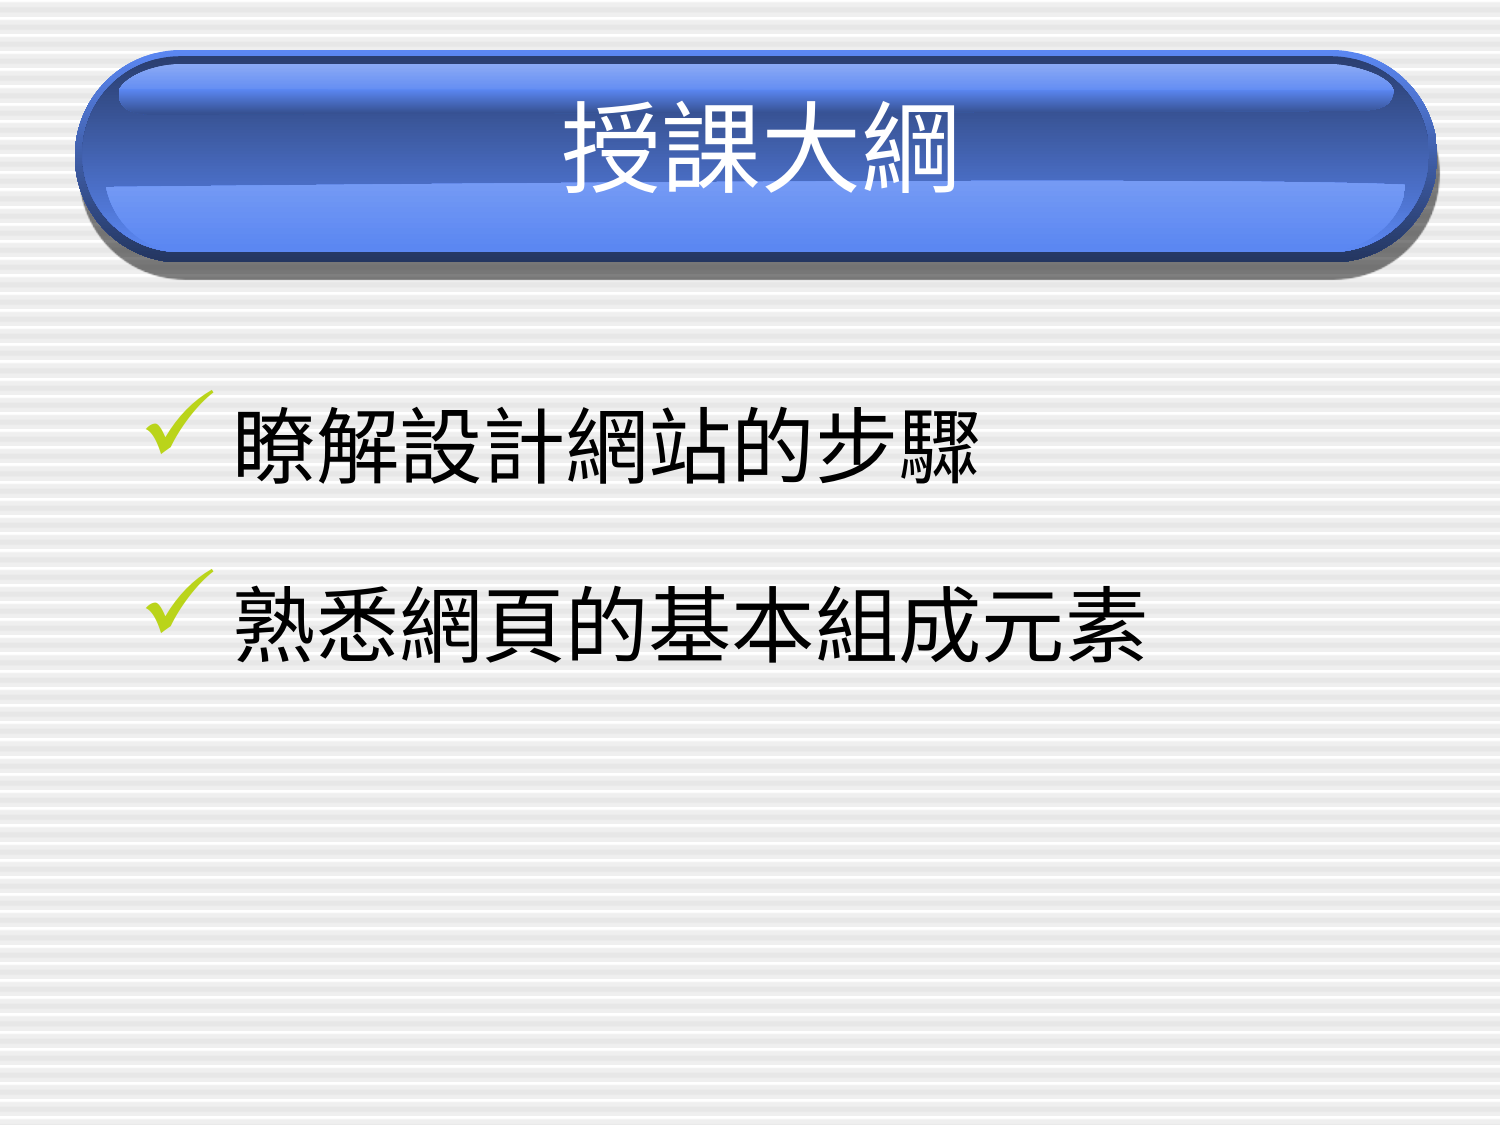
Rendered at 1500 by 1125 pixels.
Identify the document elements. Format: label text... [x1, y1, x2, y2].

list 瞭解設計網站的步驟 熟悉網頁的基本組成元素 [123, 326, 1394, 681]
title 授課大綱 [123, 77, 1400, 267]
picture [0, 0, 1500, 1125]
